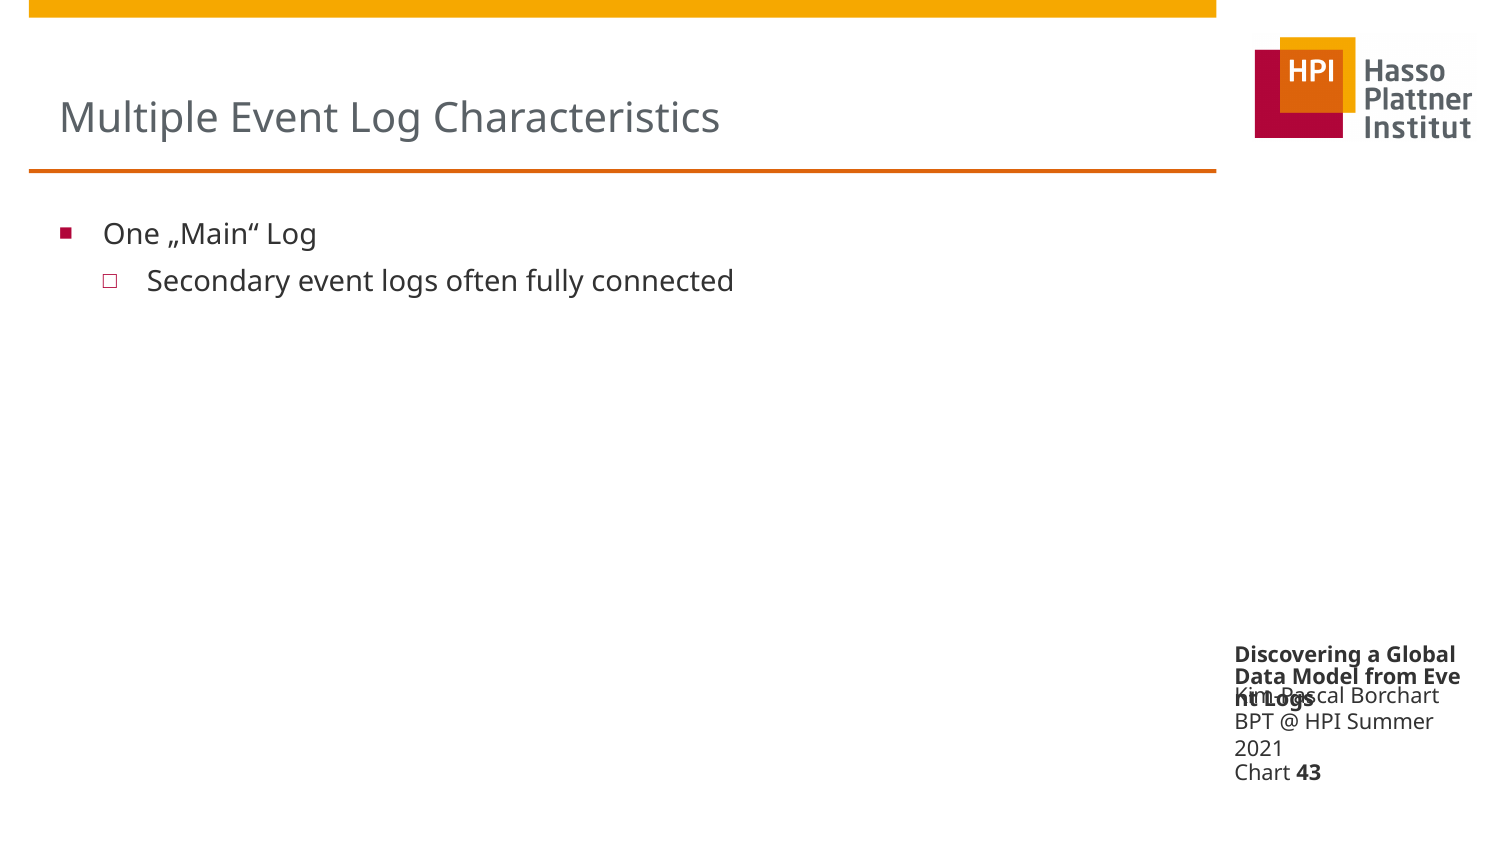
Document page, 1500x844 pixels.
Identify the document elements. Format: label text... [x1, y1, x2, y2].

footer Discovering a Global Data Model from Event Logs [1216, 584, 1471, 670]
picture [1252, 33, 1477, 142]
slide_number Chart 43 [1216, 758, 1471, 788]
list One „Main“ Log Secondary event logs often fully connected [58, 203, 1187, 788]
slide_number Kim-Pascal Borchart BPT @ HPI Summer 2021 [1216, 681, 1471, 758]
title Multiple Event Log Characteristics [58, 17, 1187, 170]
